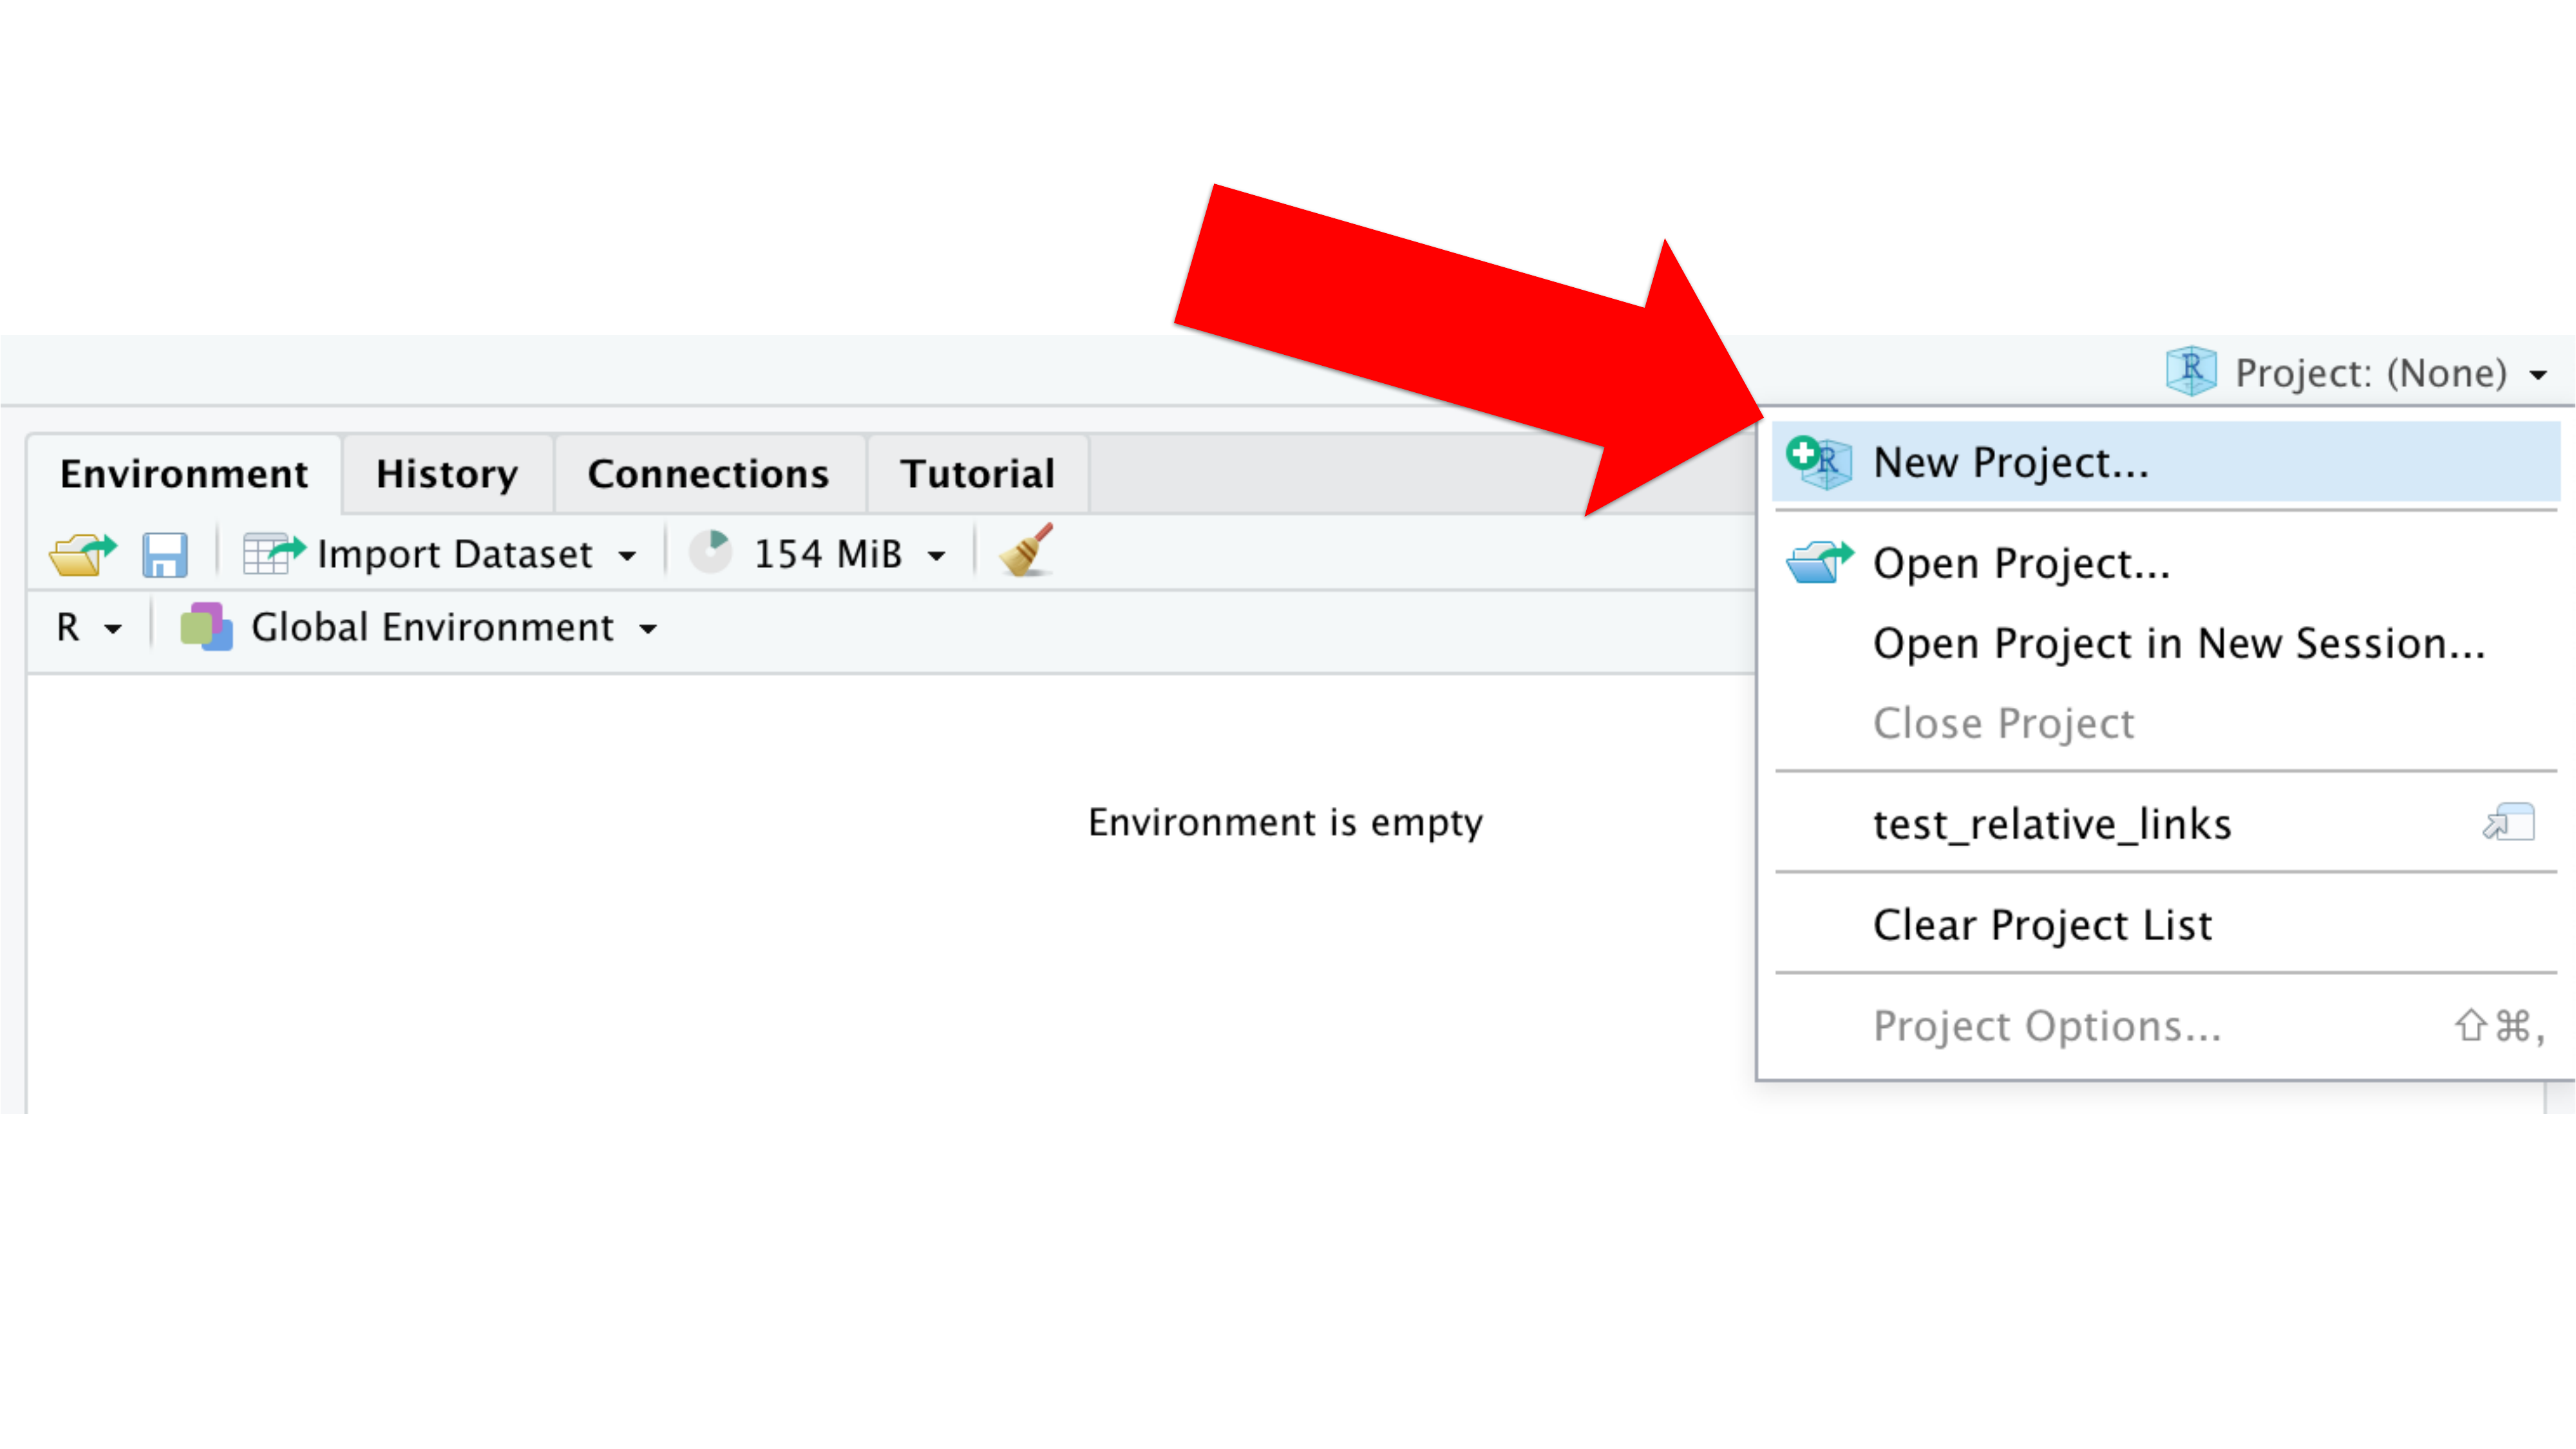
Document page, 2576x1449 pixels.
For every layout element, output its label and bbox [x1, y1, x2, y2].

text_box [1174, 184, 1716, 329]
picture [1, 335, 2575, 1114]
